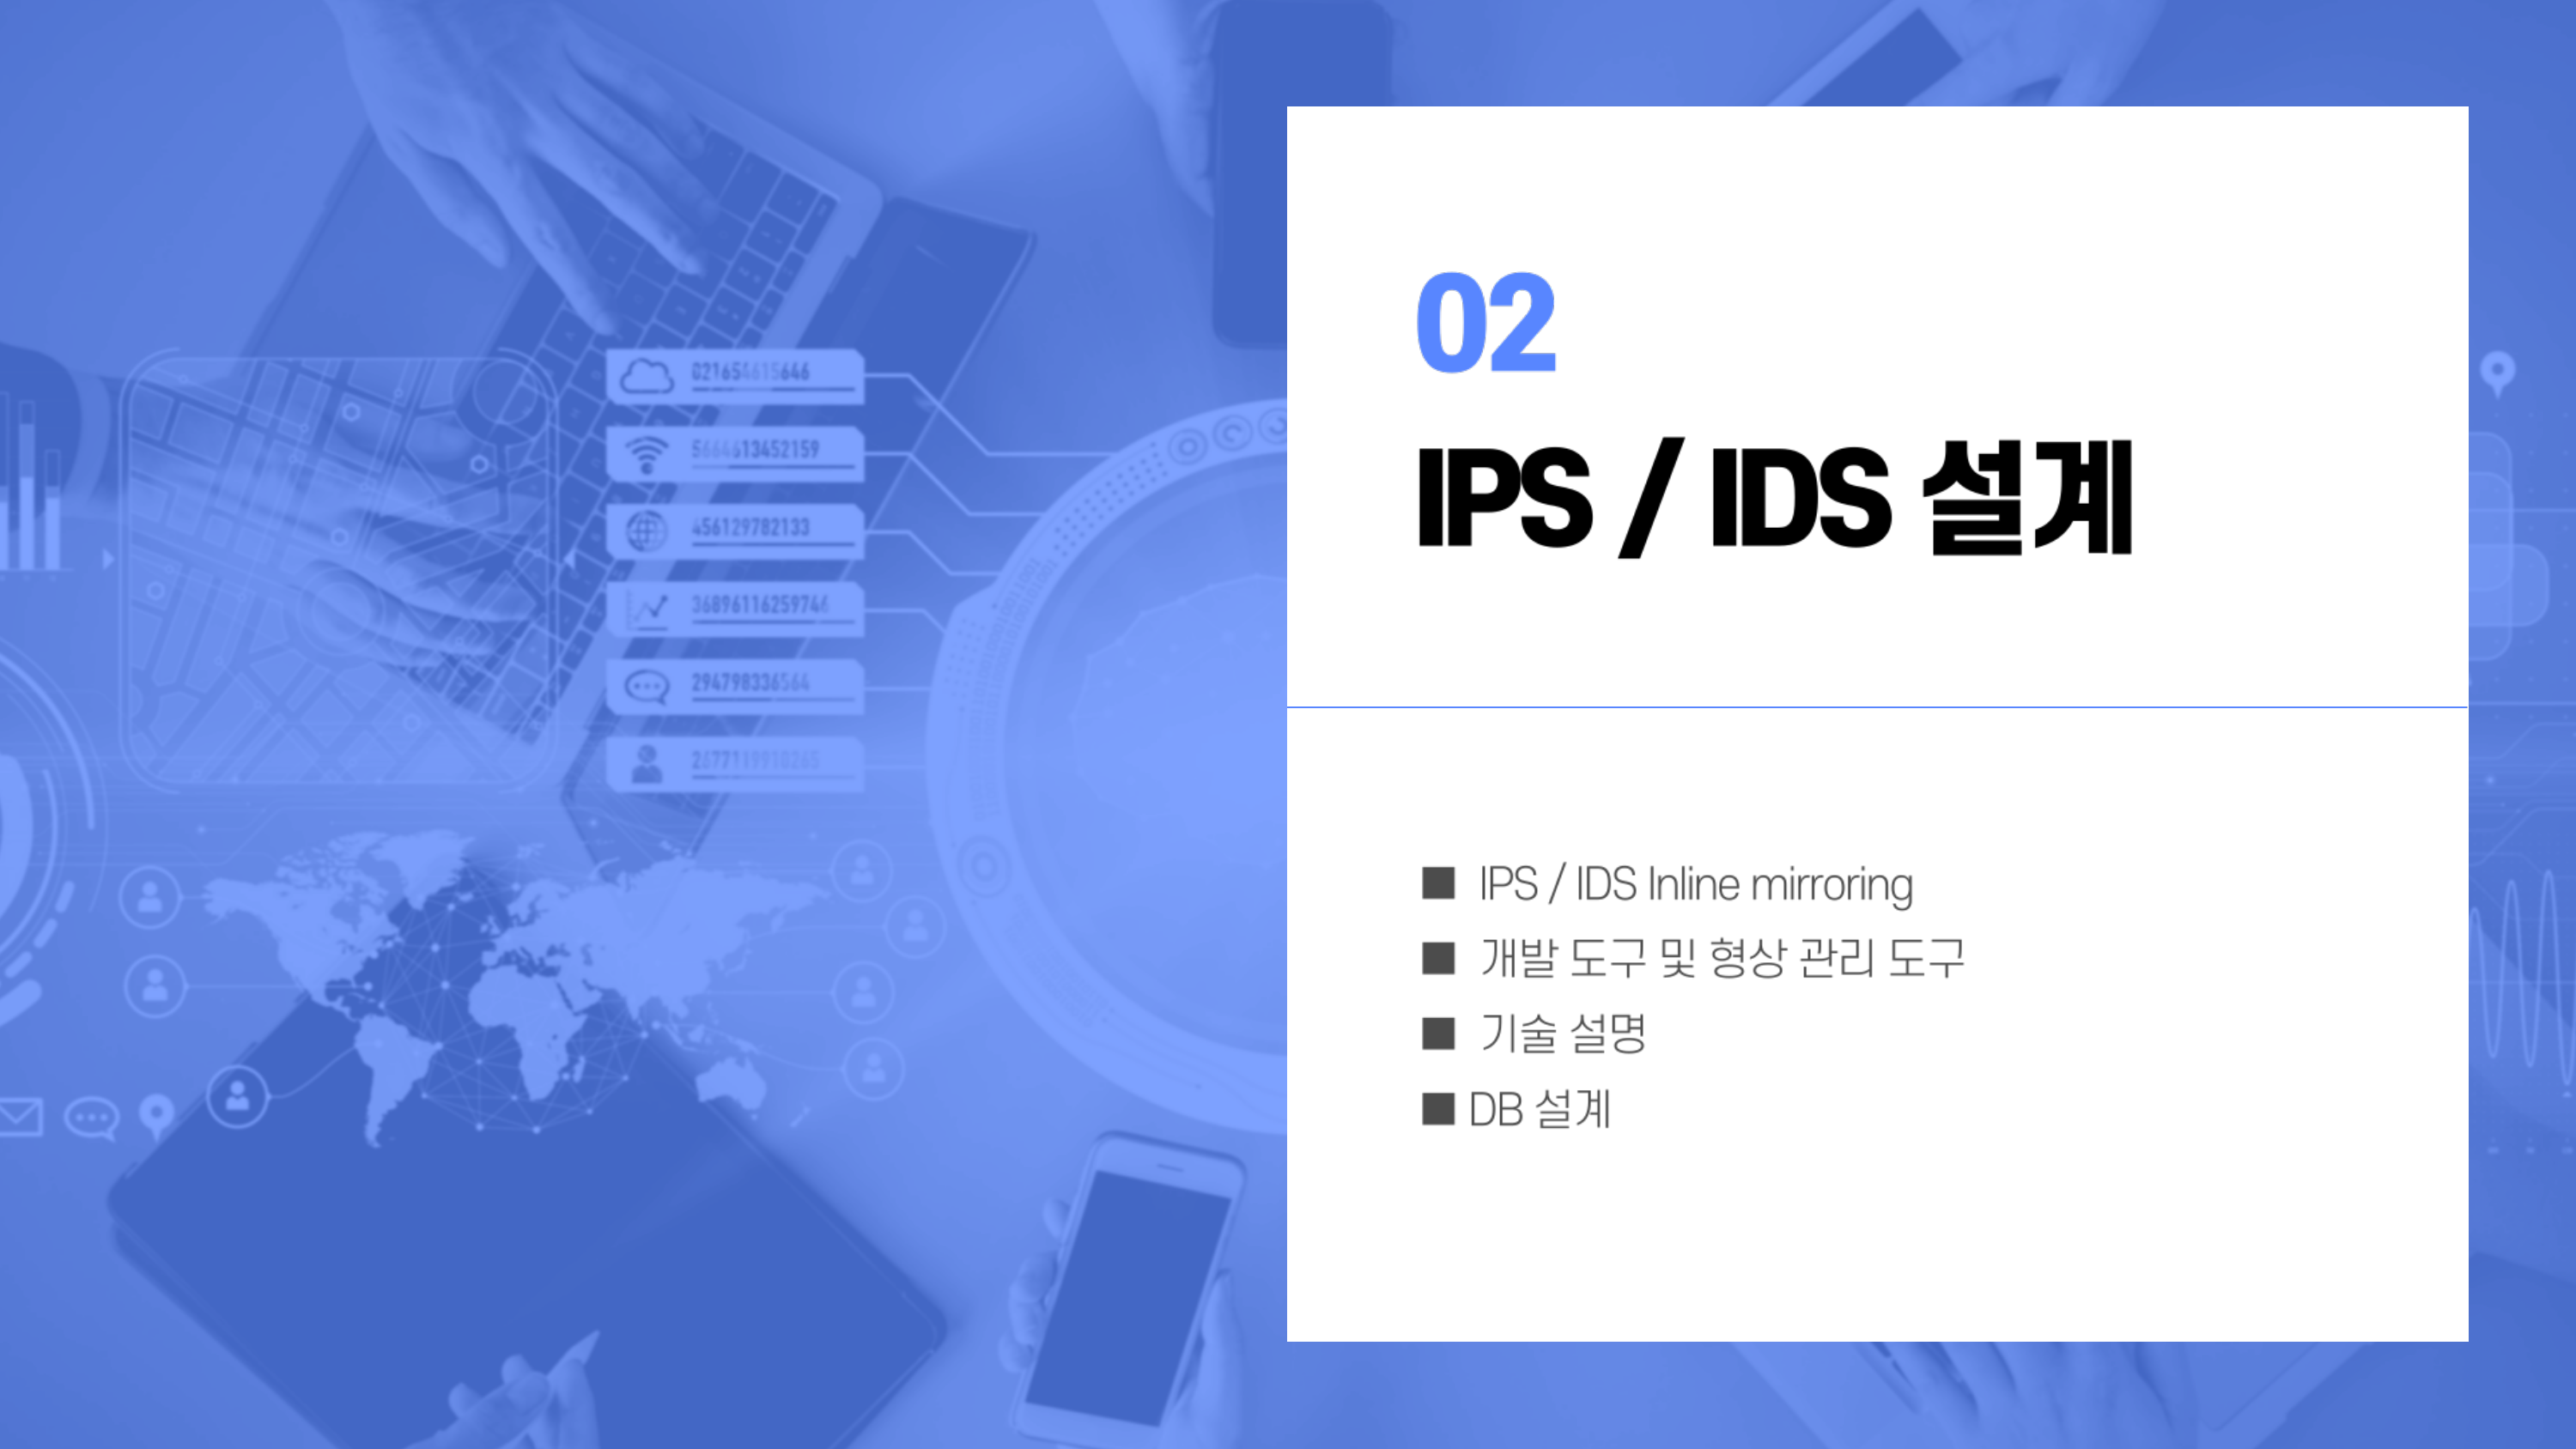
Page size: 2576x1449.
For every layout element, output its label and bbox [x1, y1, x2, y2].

text_box [1287, 714, 2469, 1342]
text_box [1287, 106, 2469, 706]
picture [1411, 847, 1987, 1161]
picture [1394, 218, 2188, 614]
text_box [0, 0, 2576, 1449]
